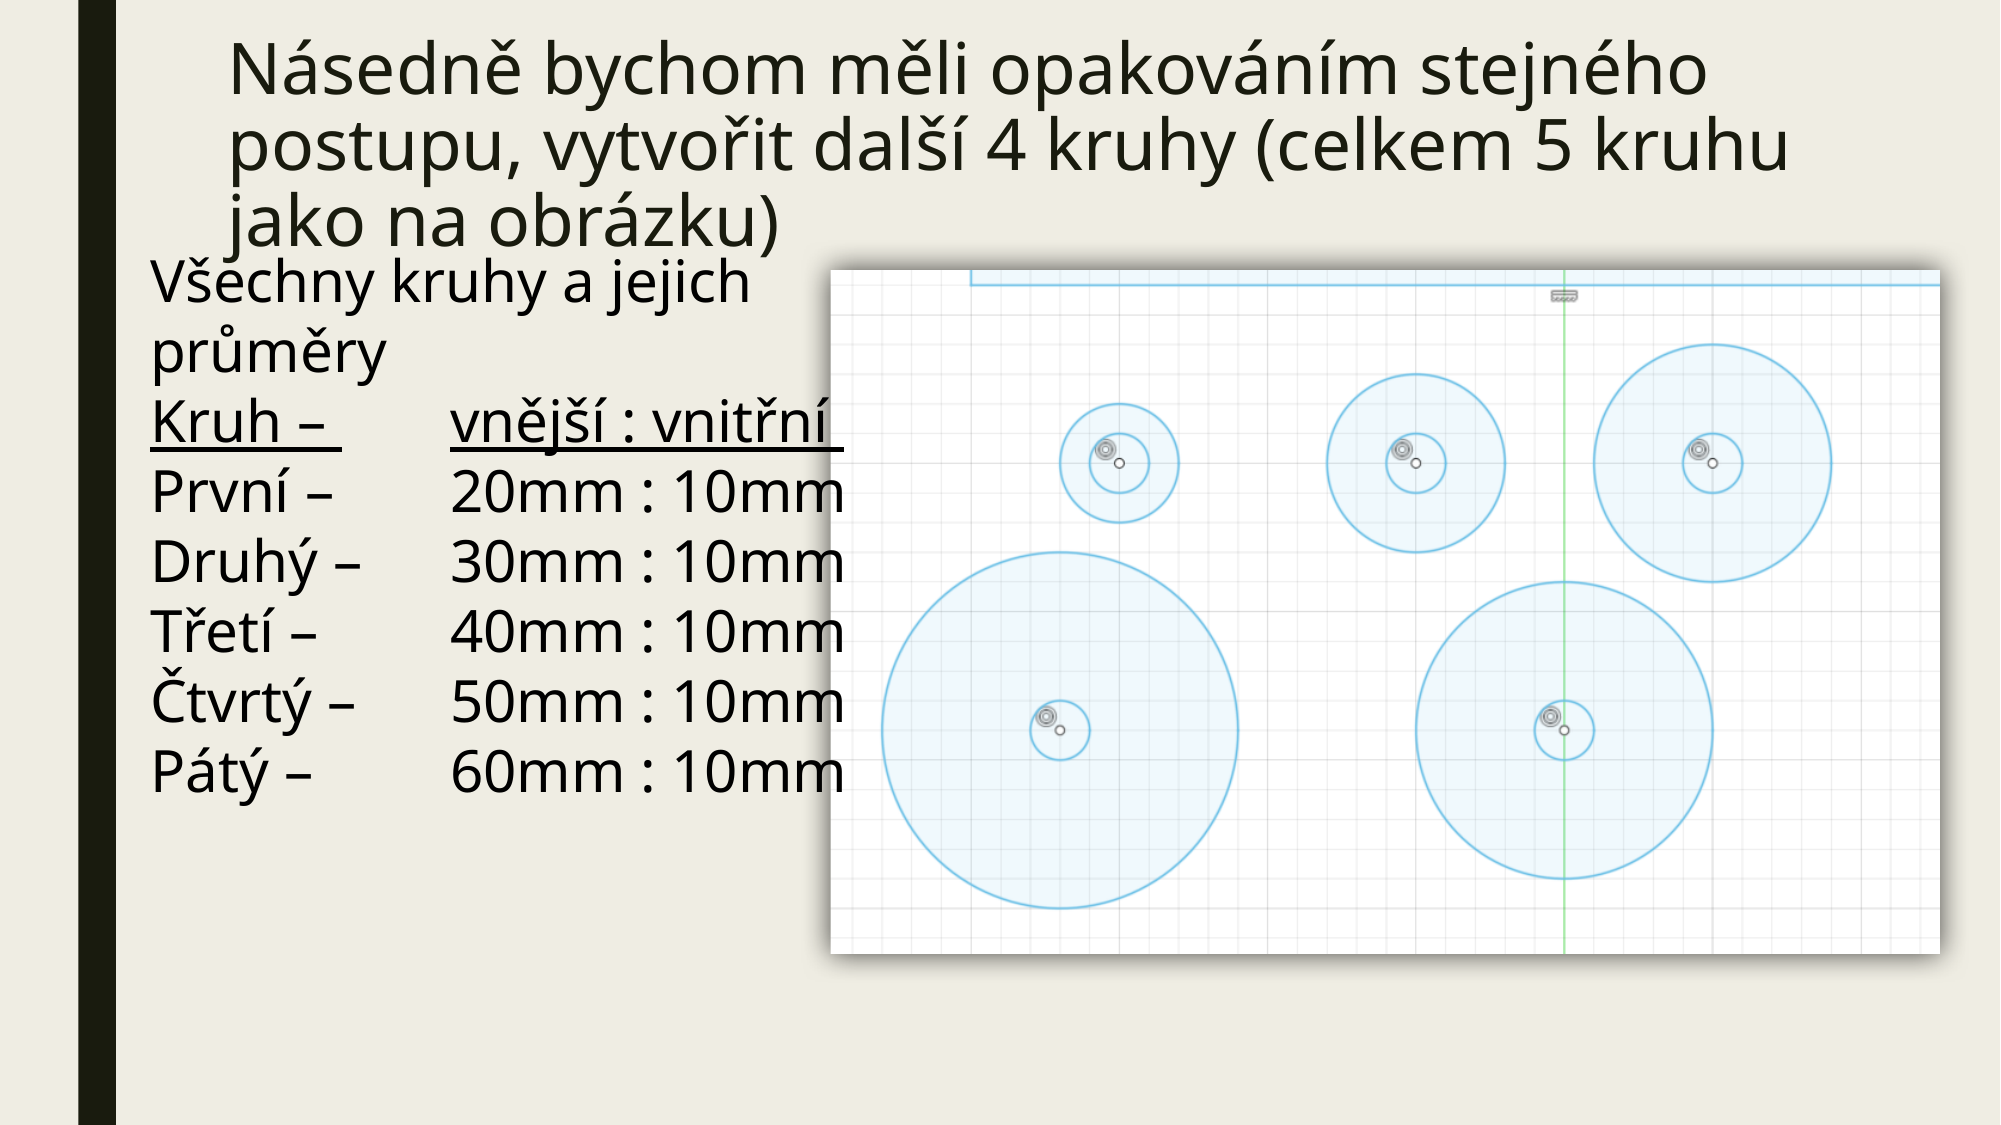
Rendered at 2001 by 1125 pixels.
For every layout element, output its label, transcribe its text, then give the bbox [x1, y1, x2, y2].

text_box Všechny kruhy a jejich průměry Kruh – vnější : vnitřní První – 20mm : 10mm Druhý – 30mm : 10mm Třetí – 40mm : 10mm Čtvrtý – 50mm : 10mm Pátý – 60mm : 10mm [135, 237, 865, 812]
title Násedně bychom měli opakováním stejného postupu, vytvořit další 4 kruhy (celkem 5 kruhu jako na obrázku) [212, 26, 1907, 246]
picture [830, 270, 1940, 954]
